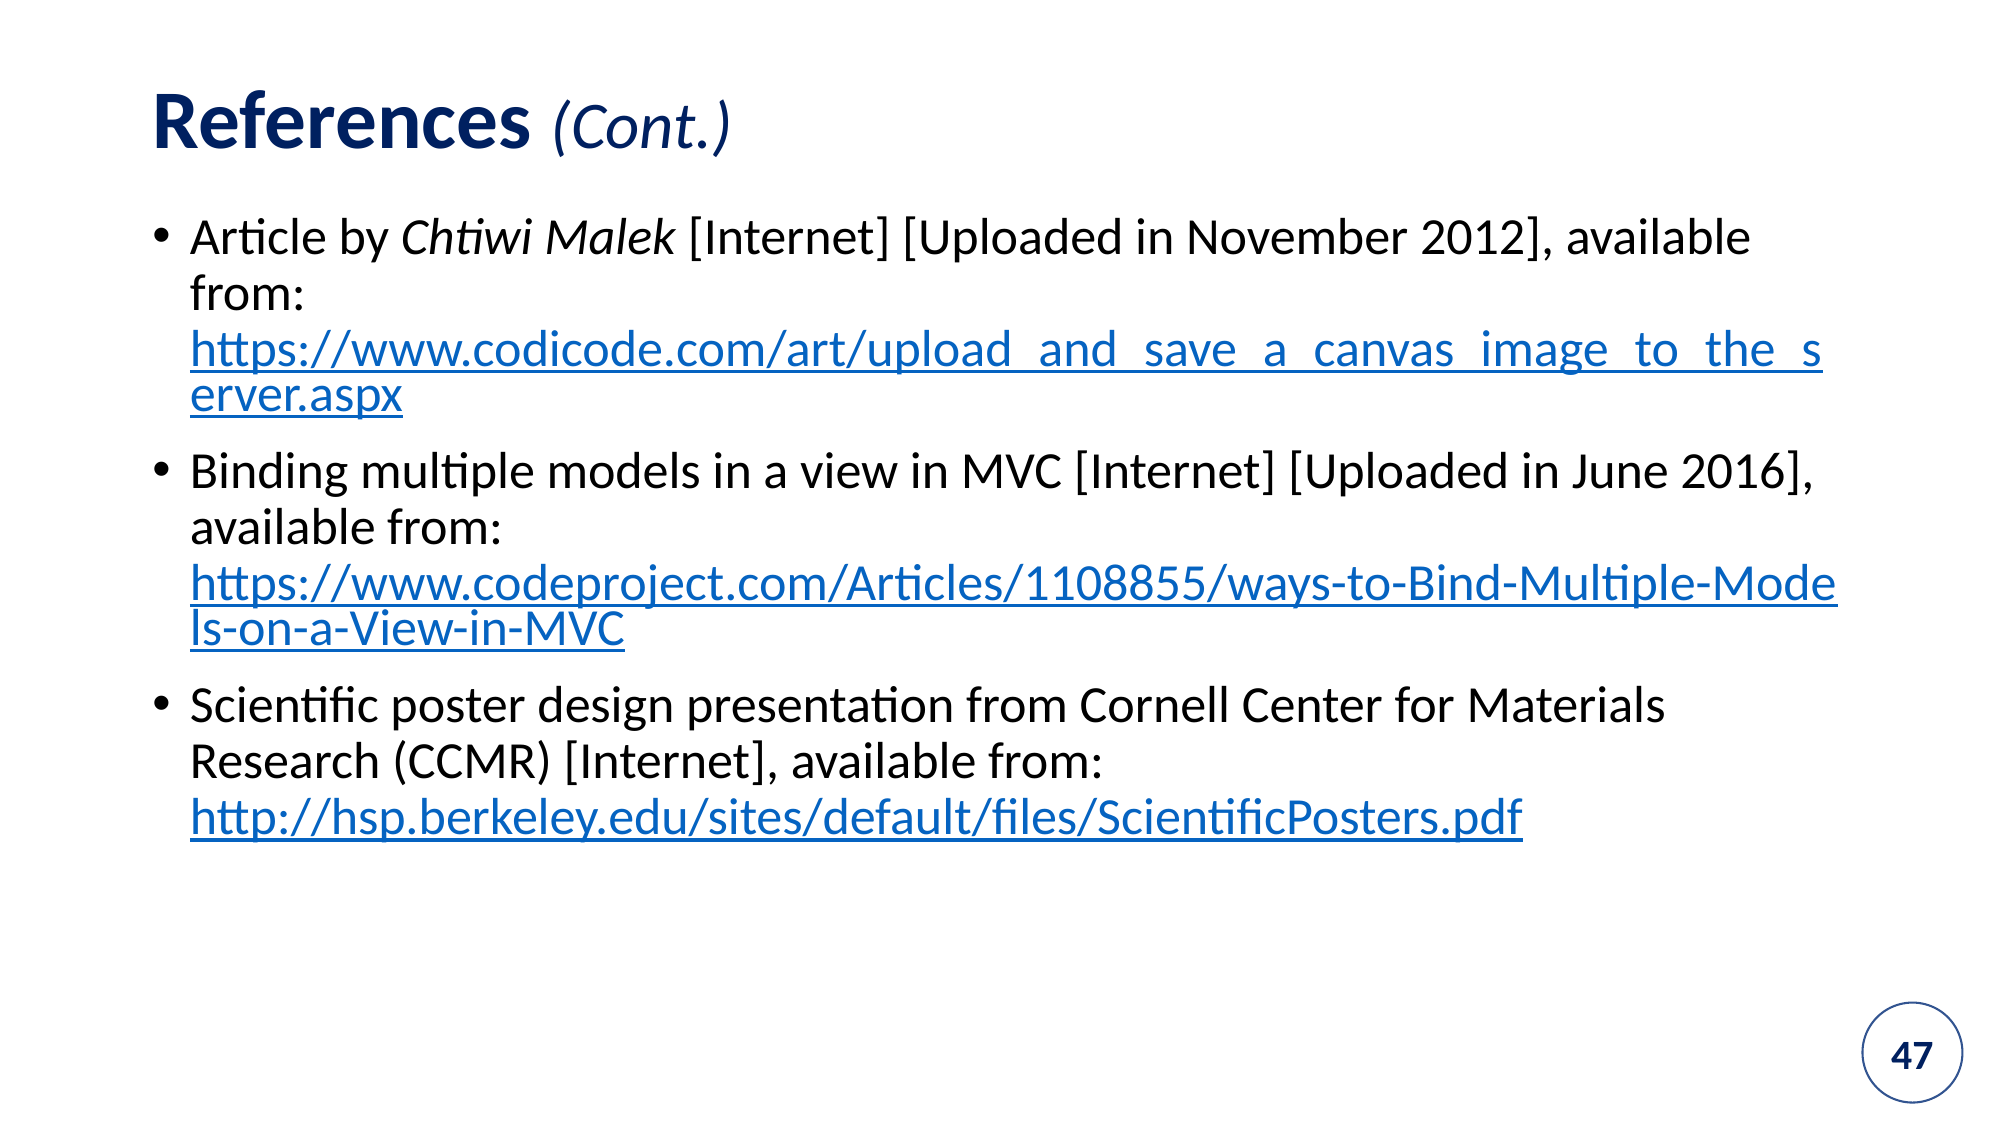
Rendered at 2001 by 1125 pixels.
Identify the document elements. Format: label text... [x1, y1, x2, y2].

text_box References (Cont.) [137, 64, 1750, 174]
slide_number 47 [1862, 1022, 1963, 1083]
text_box [1871, 1083, 1954, 1104]
text_box Article by Chtiwi Malek [Internet] [Uploaded in November 2012], available from: https://www.codicode.com/art/upload_and_save_a_canvas_image_to_the_server.aspx Binding multiple models in a view in MVC [Internet] [Uploaded in June 2016], available from: https://www.codeproject.com/Articles/1108855/ways-to-Bind-Multiple-Models-on-a-View-in-MVC Scientific poster design presentation from Cornell Center for Materials Research (CCMR) [Internet], available from: http://hsp.berkeley.edu/sites/default/files/ScientificPosters.pdf [137, 201, 1863, 924]
text_box [1871, 1001, 1954, 1022]
